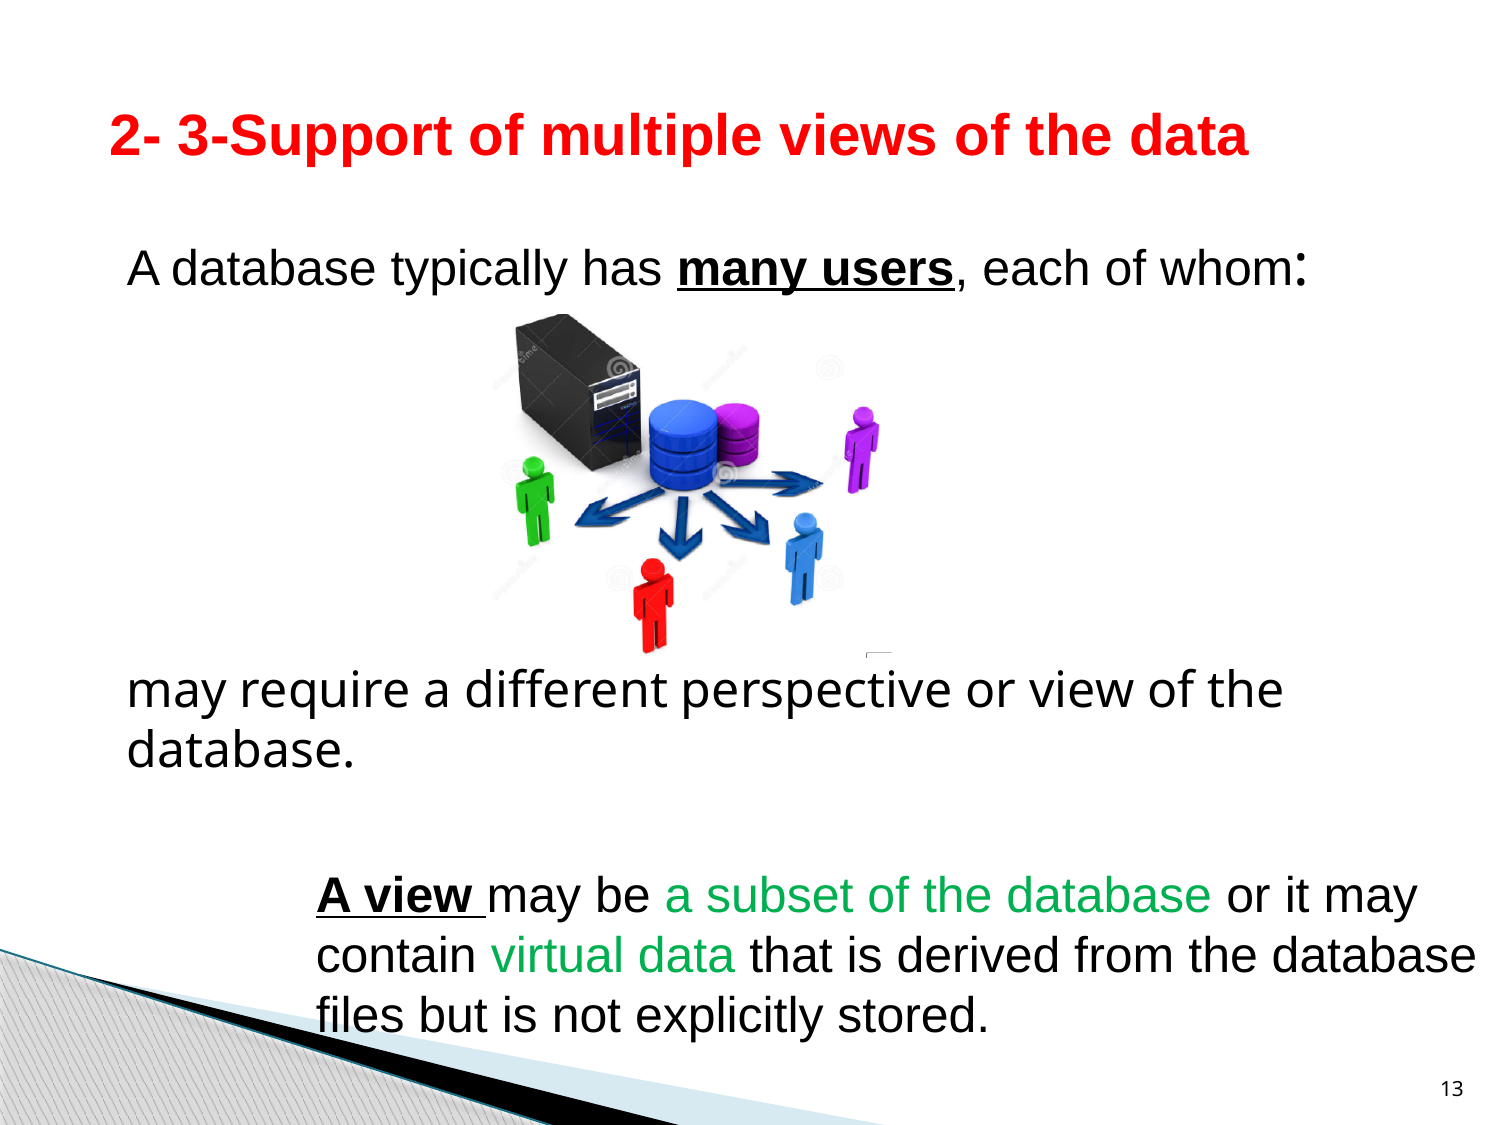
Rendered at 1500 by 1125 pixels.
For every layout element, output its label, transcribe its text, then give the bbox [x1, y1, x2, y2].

text_box A database typically has many users, each of whom: may require a different perspective or view of the database. [112, 219, 1388, 1010]
slide_number 13 [1418, 1051, 1479, 1112]
text_box 2- 3-Support of multiple views of the data [95, 90, 1282, 175]
text_box A view may be a subset of the database or it may contain virtual data that is derived from the database files but is not explicitly stored. [301, 810, 1500, 1051]
picture [478, 314, 892, 658]
